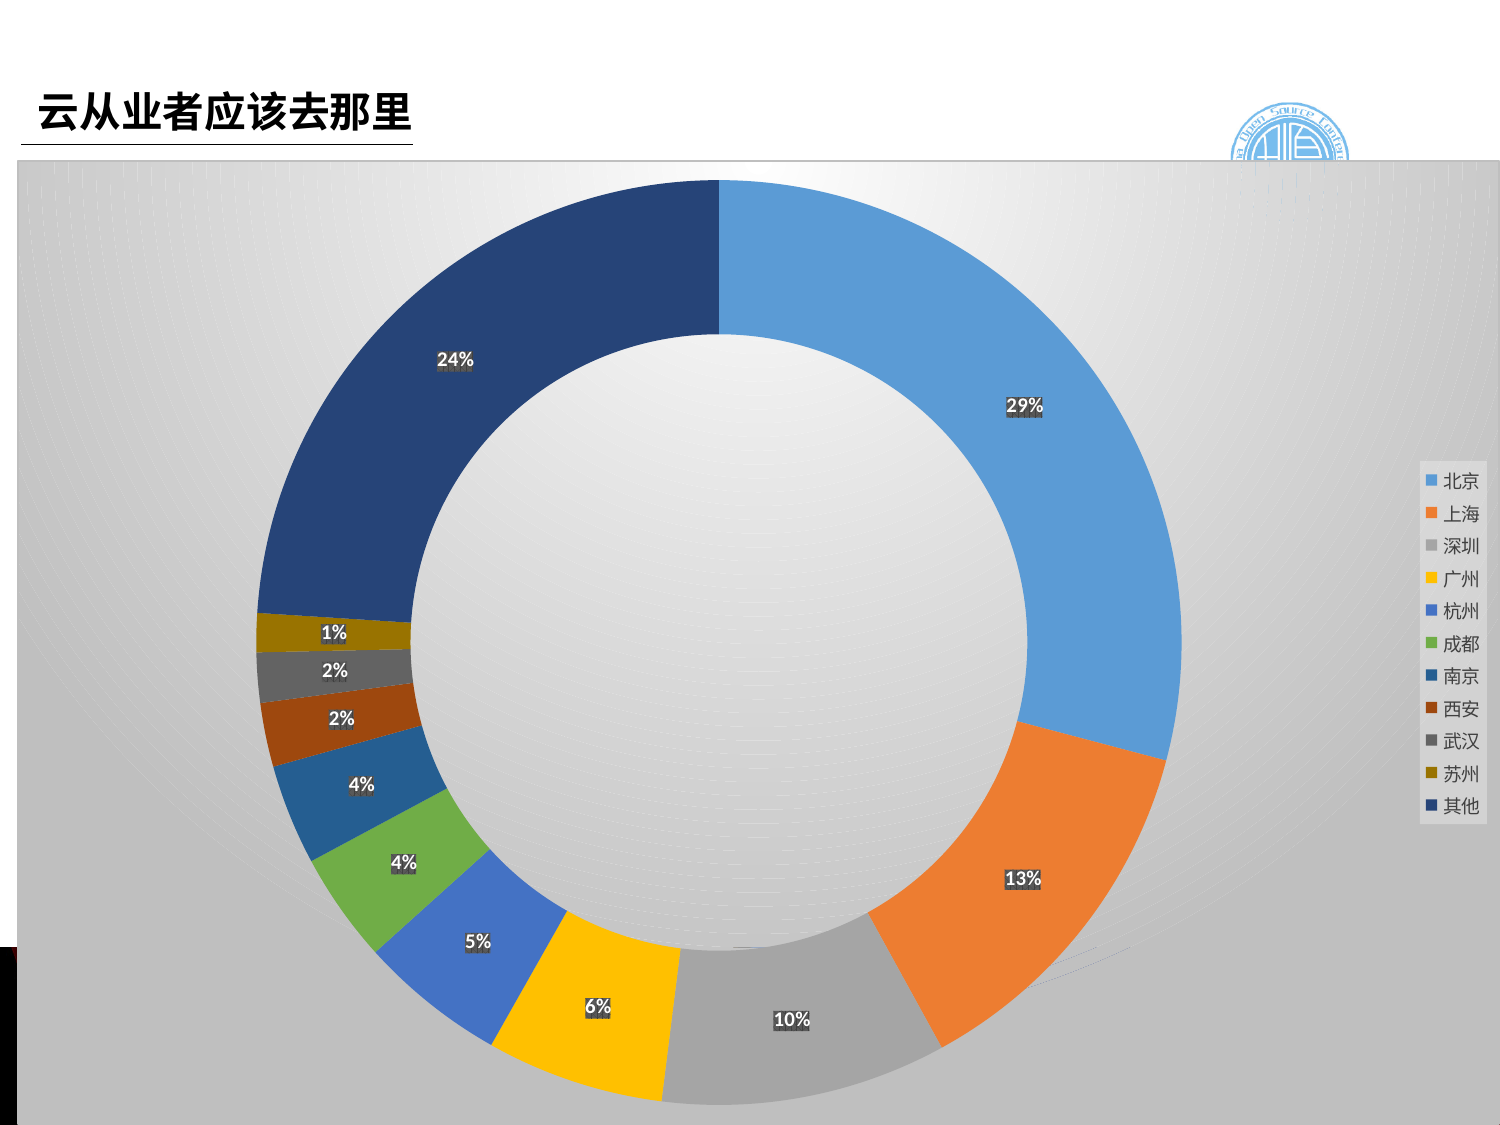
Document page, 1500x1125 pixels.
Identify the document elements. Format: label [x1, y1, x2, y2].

chart [17, 160, 1500, 1125]
picture [0, 947, 17, 1125]
picture [1199, 81, 1397, 160]
text_box [21, 78, 431, 145]
